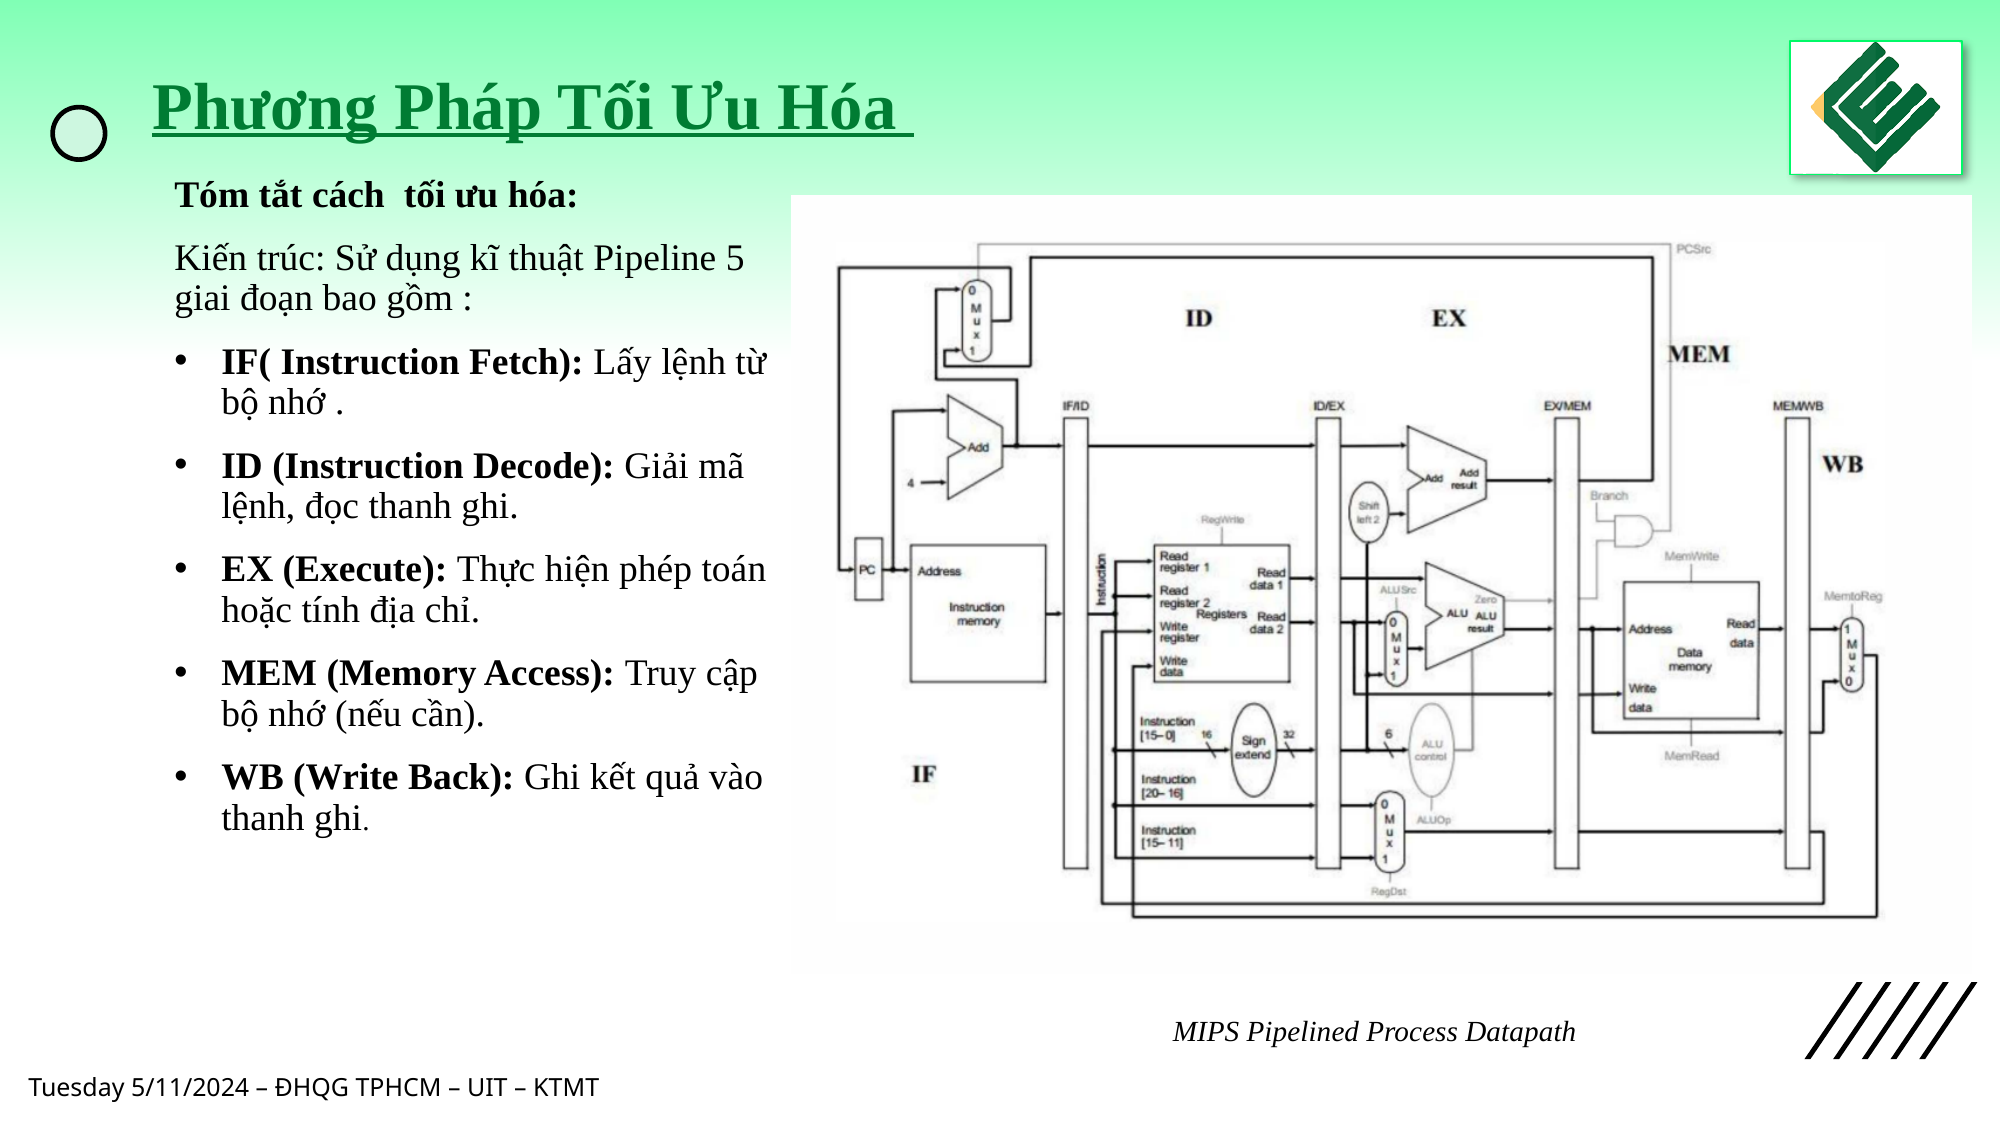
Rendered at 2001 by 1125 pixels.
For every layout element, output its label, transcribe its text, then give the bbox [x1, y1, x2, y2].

list Tóm tắt cách tối ưu hóa: Kiến trúc: Sử dụng kĩ thuật Pipeline 5 giai đoạn bao gồm : IF( Instruction Fetch): Lấy lệnh từ bộ nhớ . ID (Instruction Decode): Giải mã lệnh, đọc thanh ghi. EX (Execute): Thực hiện phép toán hoặc tính địa chỉ. MEM (Memory Access): Truy cập bộ nhớ (nếu cần). WB (Write Back): Ghi kết quả vào thanh ghi. [137, 167, 804, 1050]
picture [791, 195, 1972, 974]
picture [1790, 41, 1962, 175]
title Phương Pháp Tối Ưu Hóa [137, 50, 1785, 165]
text_box MIPS Pipelined Process Datapath [1158, 1004, 1606, 1055]
text_box Tuesday 5/11/2024 – ĐHQG TPHCM – UIT – KTMT [13, 1064, 664, 1110]
